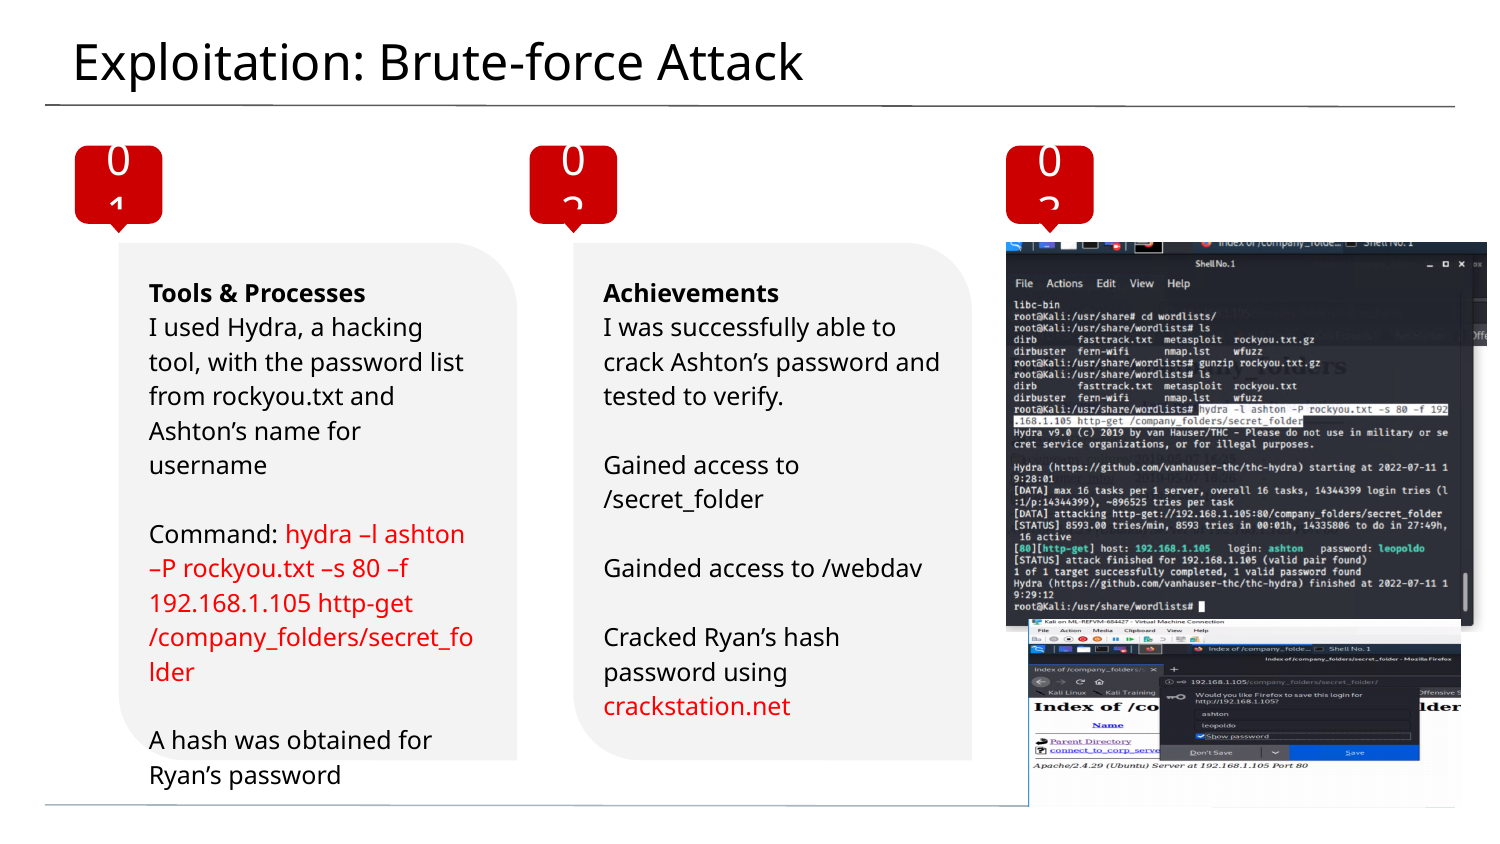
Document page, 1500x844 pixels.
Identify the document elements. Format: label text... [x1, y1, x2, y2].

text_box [1005, 145, 1094, 234]
text_box Achievements I was successfully able to crack Ashton’s password and tested to verify. Gained access to /secret_folder Gainded access to /webdav Cracked Ryan’s hash password using crackstation.net [573, 242, 972, 761]
text_box Tools & Processes I used Hydra, a hacking tool, with the password list from rockyou.txt and Ashton’s name for username Command: hydra –l ashton –P rockyou.txt –s 80 –f 192.168.1.105 http-get /company_folders/secret_folder A hash was obtained for Ryan’s password [118, 242, 508, 761]
text_box [508, 275, 518, 761]
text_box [529, 145, 618, 234]
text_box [74, 145, 163, 234]
picture [1005, 242, 1488, 807]
title Exploitation: Brute-force Attack [0, 0, 1500, 88]
